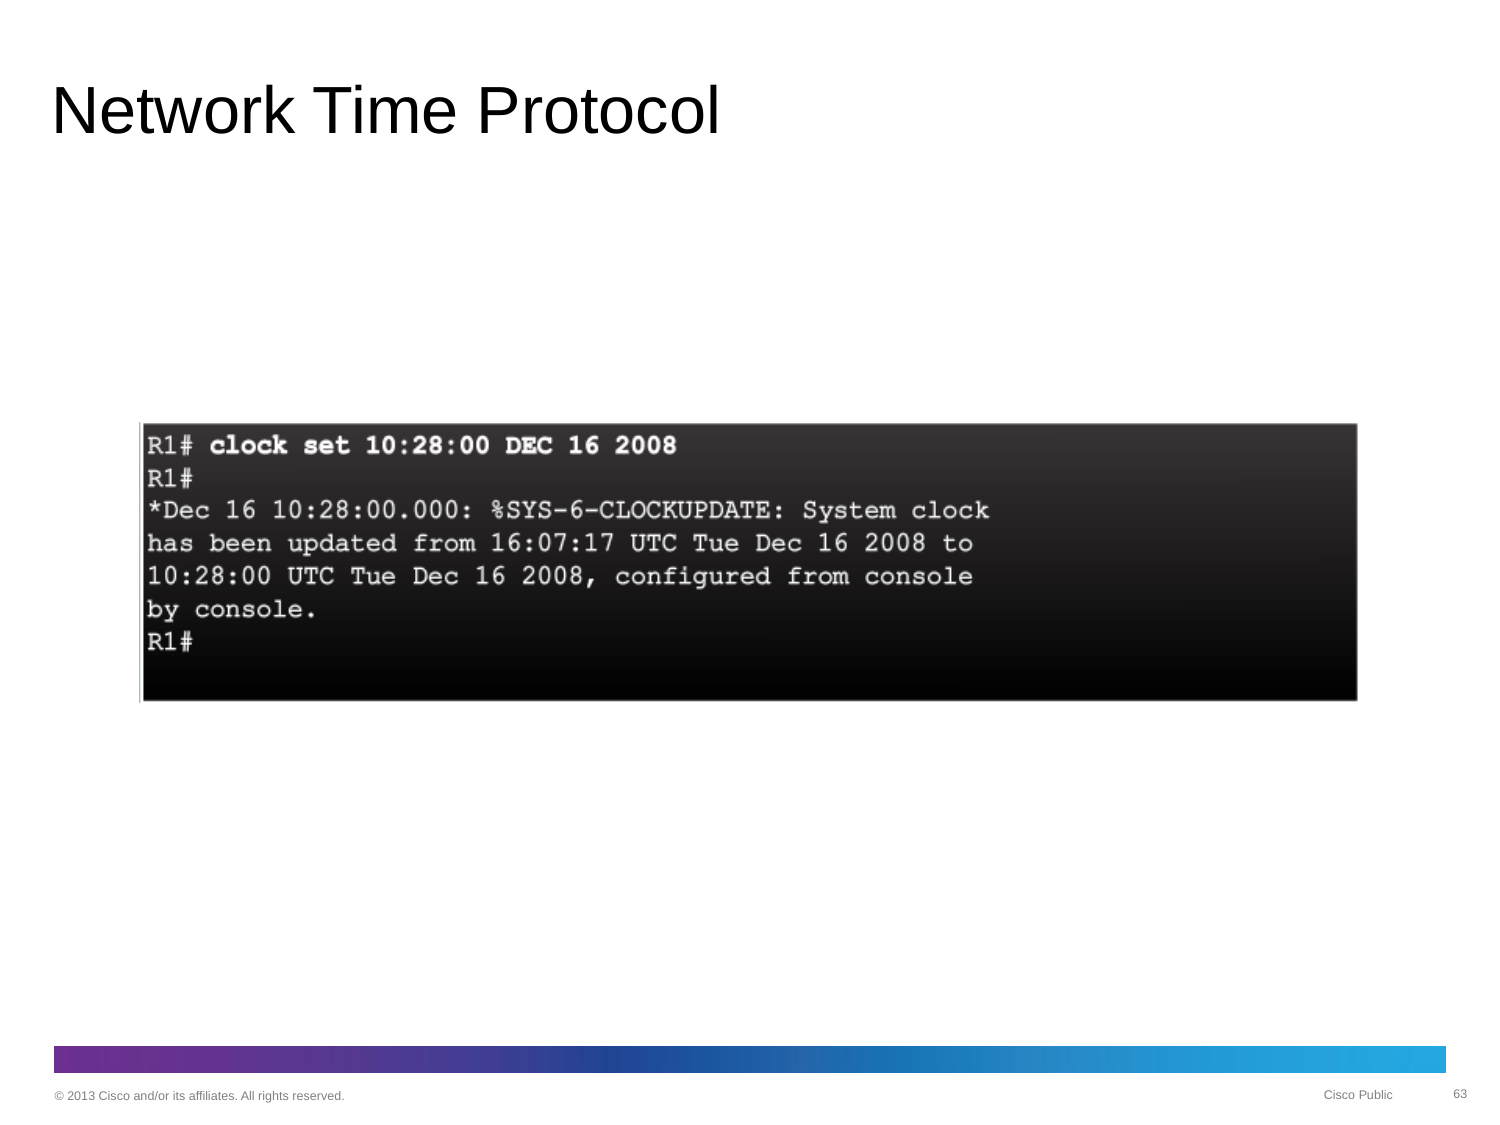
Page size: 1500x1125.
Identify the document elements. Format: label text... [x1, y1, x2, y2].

picture [54, 1046, 1446, 1073]
picture [138, 422, 1362, 703]
title Network Time Protocol [37, 17, 1489, 155]
